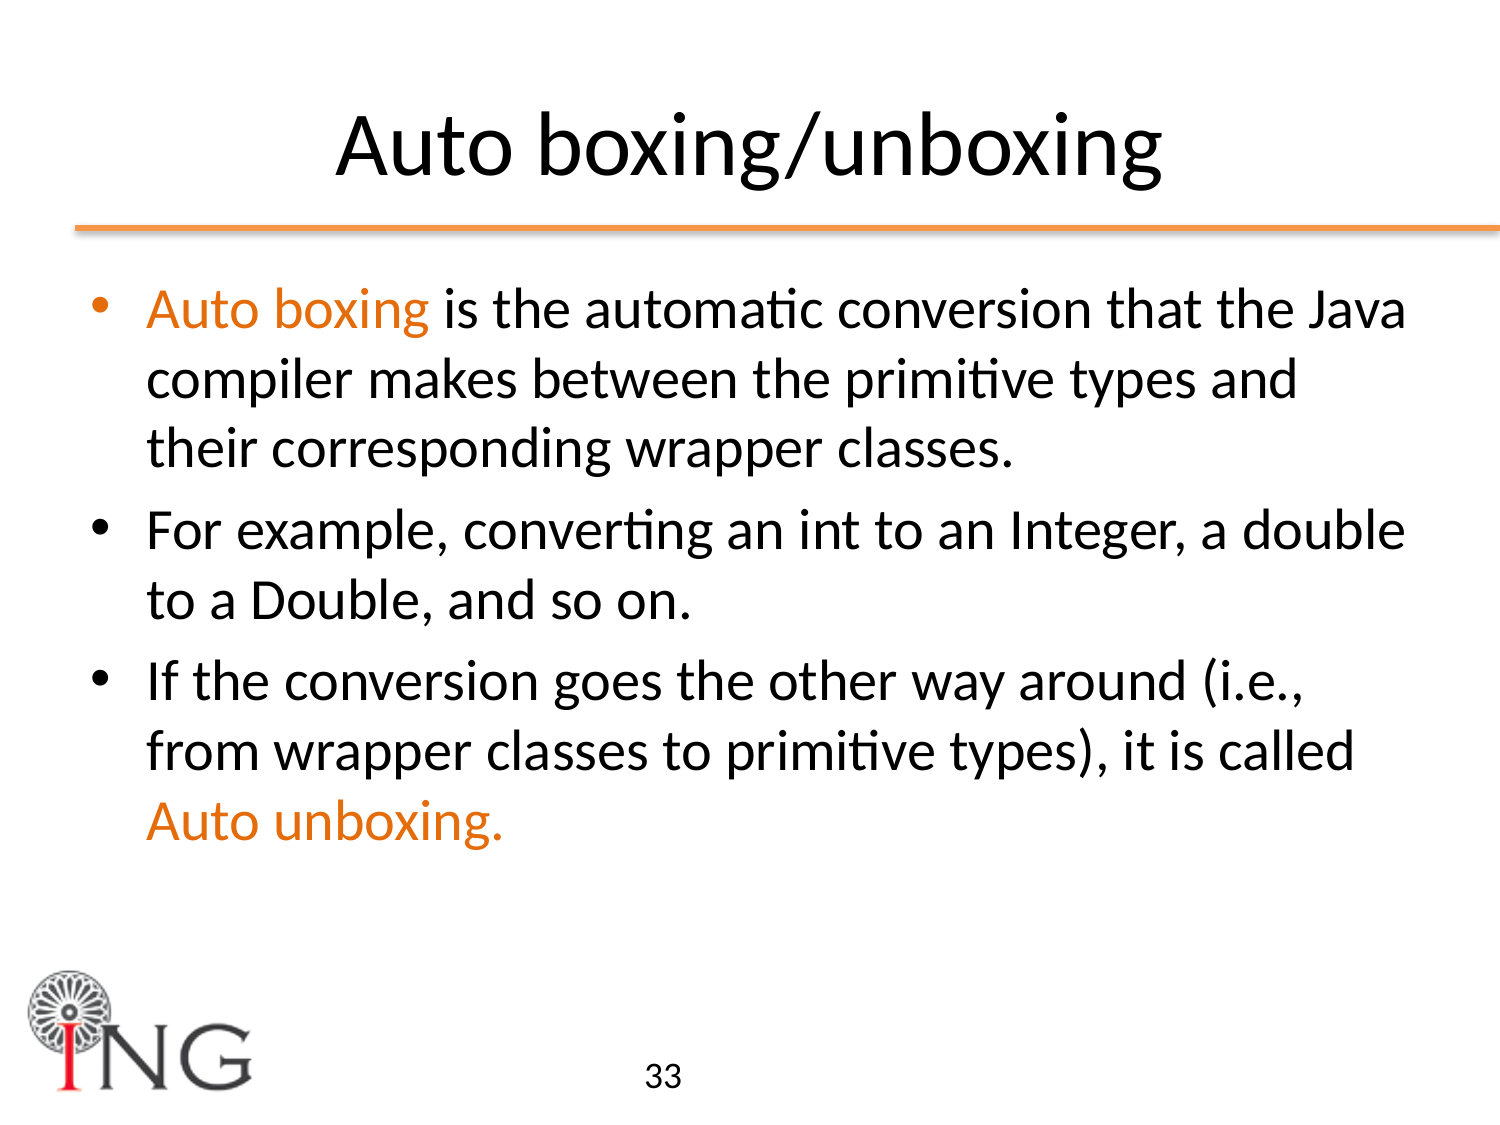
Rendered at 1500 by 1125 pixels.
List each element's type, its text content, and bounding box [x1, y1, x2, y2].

picture [3, 948, 281, 1124]
slide_number 33 [629, 1043, 1425, 1104]
title Auto boxing/unboxing [75, 45, 1425, 233]
list Auto boxing is the automatic conversion that the Java compiler makes between the primitive types and their corresponding wrapper classes. For example, converting an int to an Integer, a double to a Double, and so on. If the conversion goes the other way around (i.e., from wrapper classes to primitive types), it is called Auto unboxing. [75, 262, 1425, 1005]
